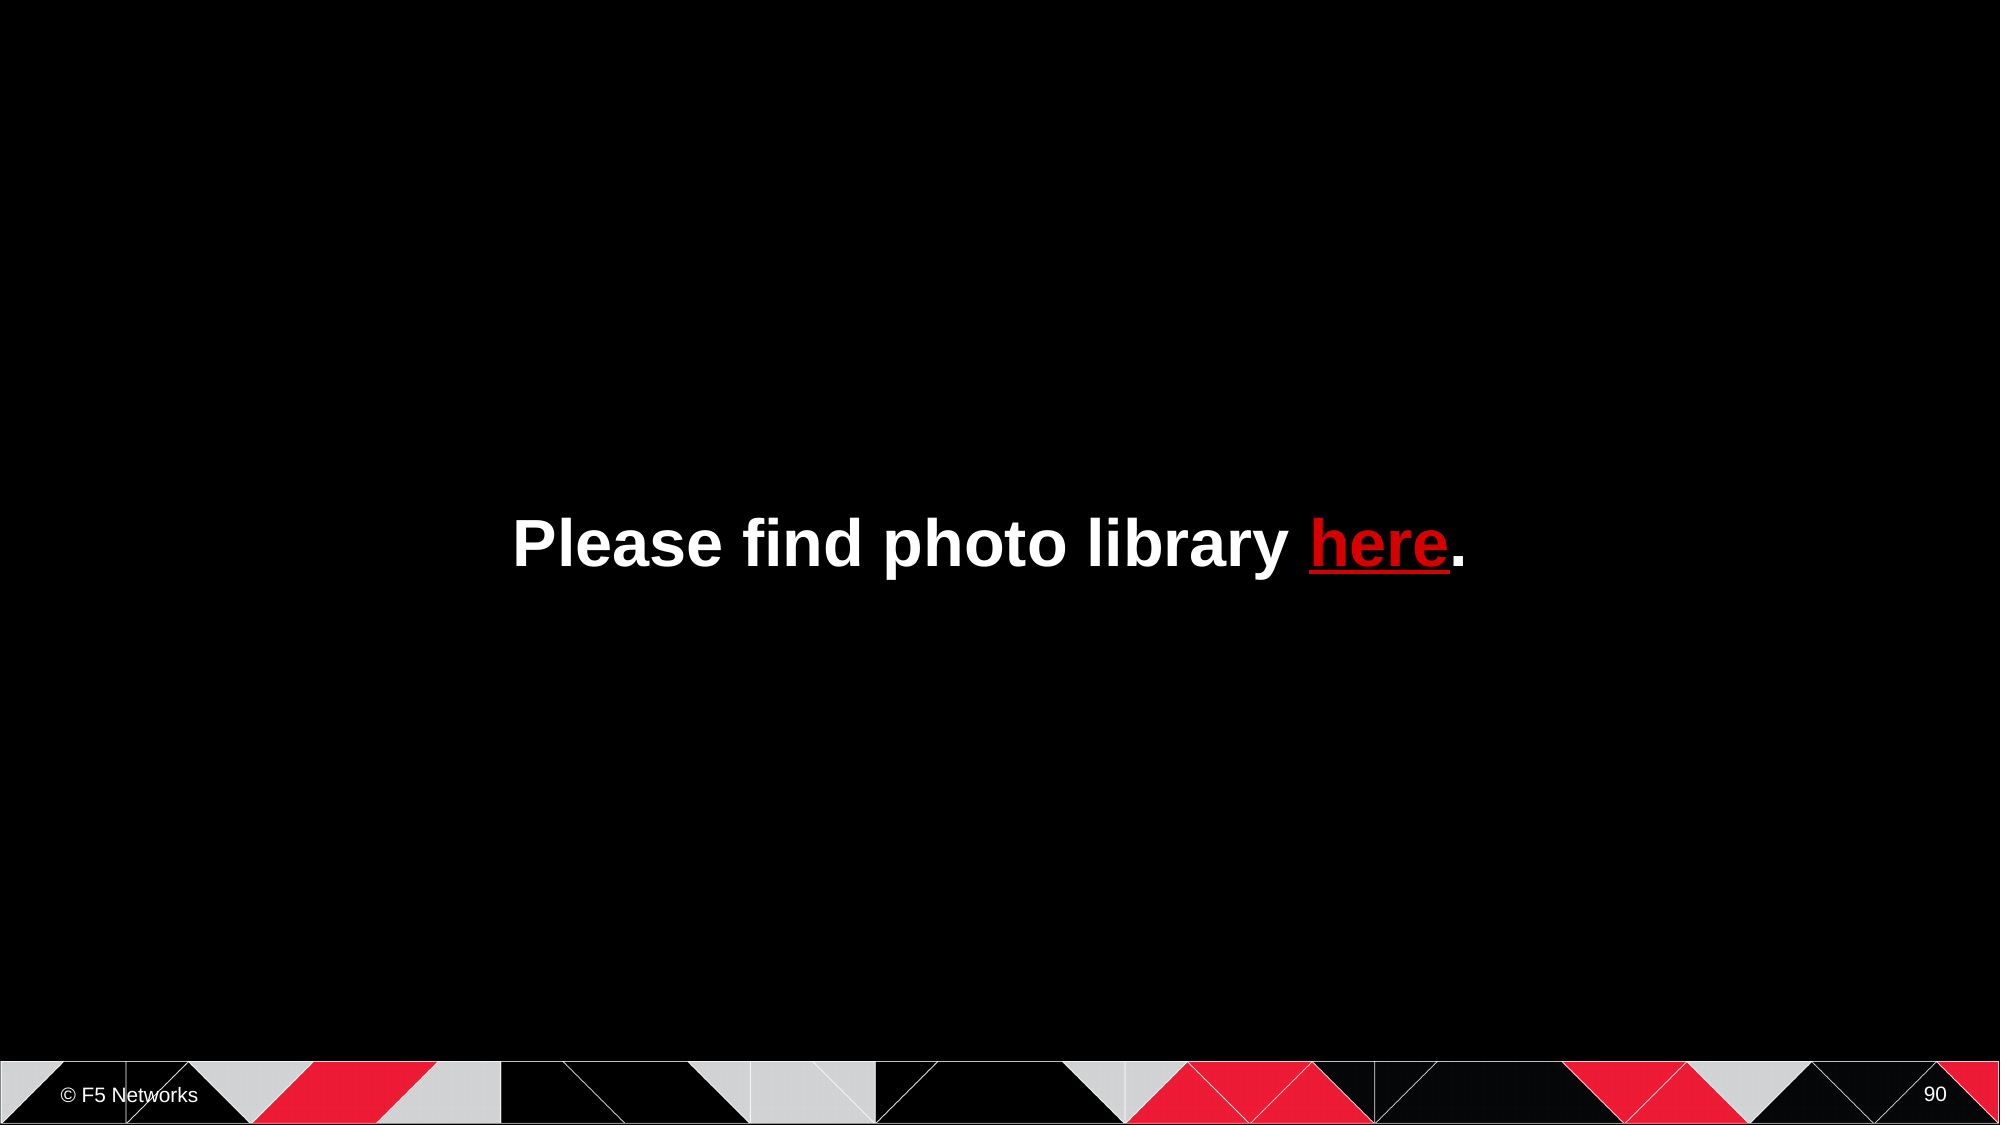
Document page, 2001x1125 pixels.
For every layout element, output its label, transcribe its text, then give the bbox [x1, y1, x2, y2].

slide_number 90 [1477, 1062, 1973, 1123]
footer © F5 Networks [35, 1063, 711, 1124]
picture [0, 1050, 2000, 1125]
list Please find photo library here. [50, 39, 1950, 1050]
